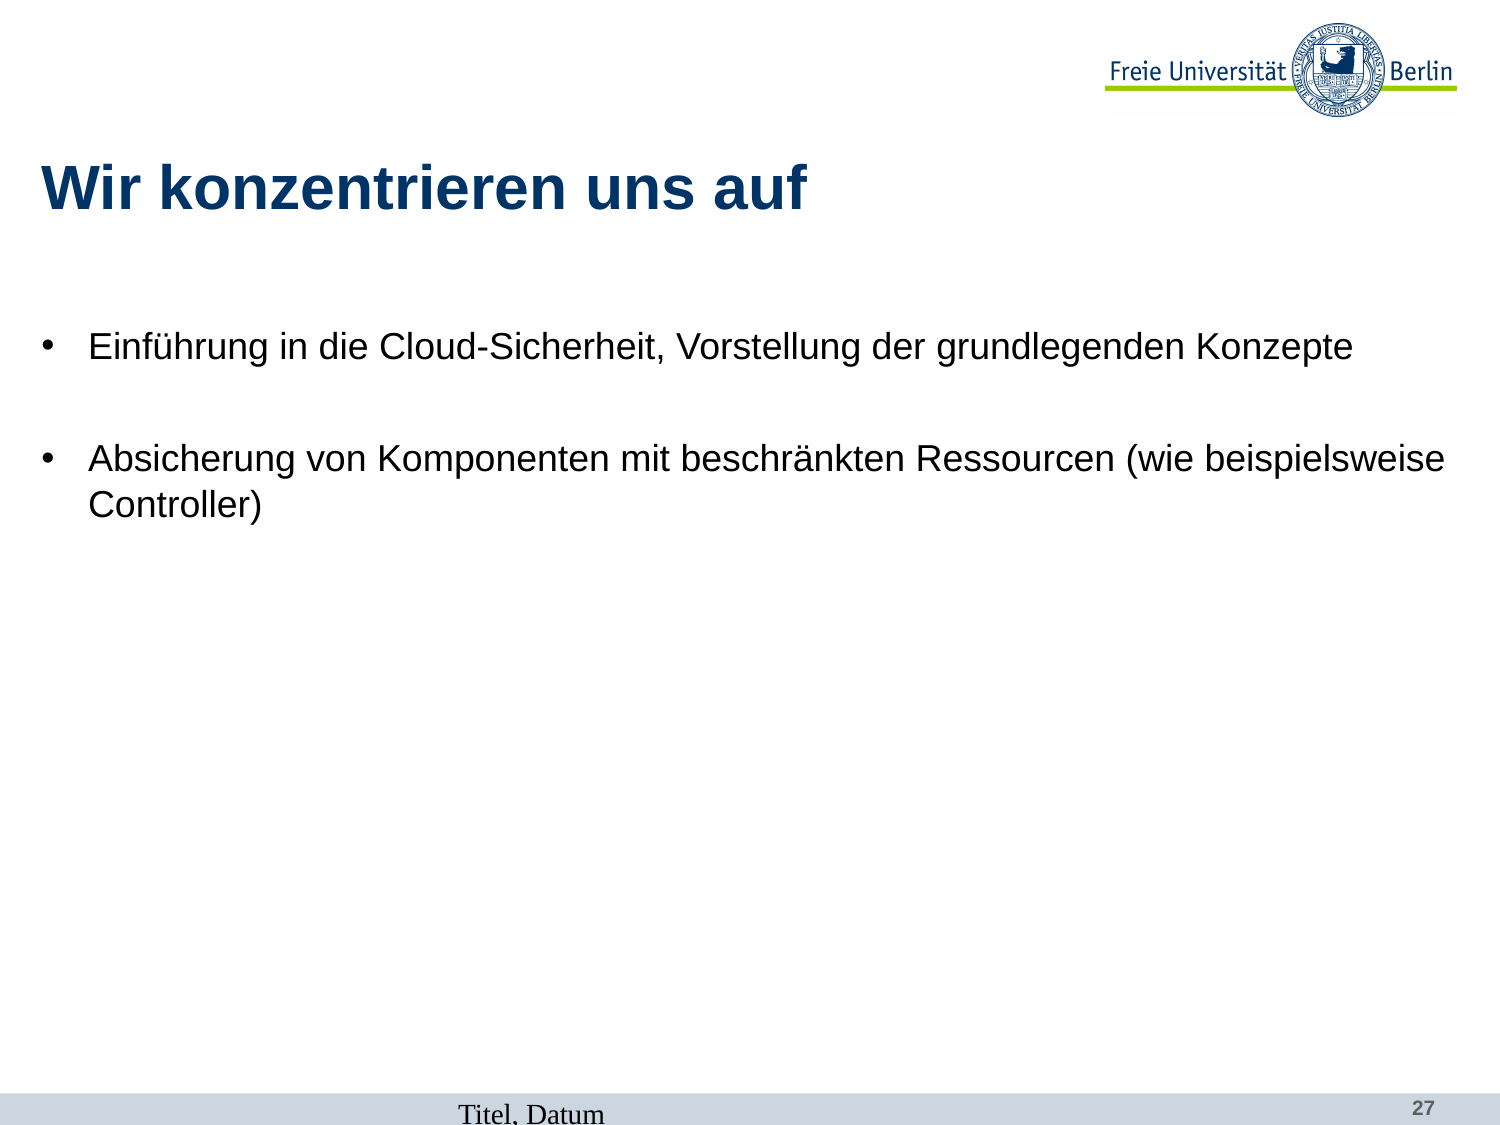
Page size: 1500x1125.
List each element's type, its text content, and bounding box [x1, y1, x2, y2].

title Wir konzentrieren uns auf [41, 155, 1459, 226]
picture [1105, 23, 1457, 117]
list Einführung in die Cloud-Sicherheit, Vorstellung der grundlegenden Konzepte Absicherung von Komponenten mit beschränkten Ressourcen (wie beispielsweise Controller) [41, 265, 1459, 1064]
footer Titel, Datum [40, 1087, 1022, 1125]
